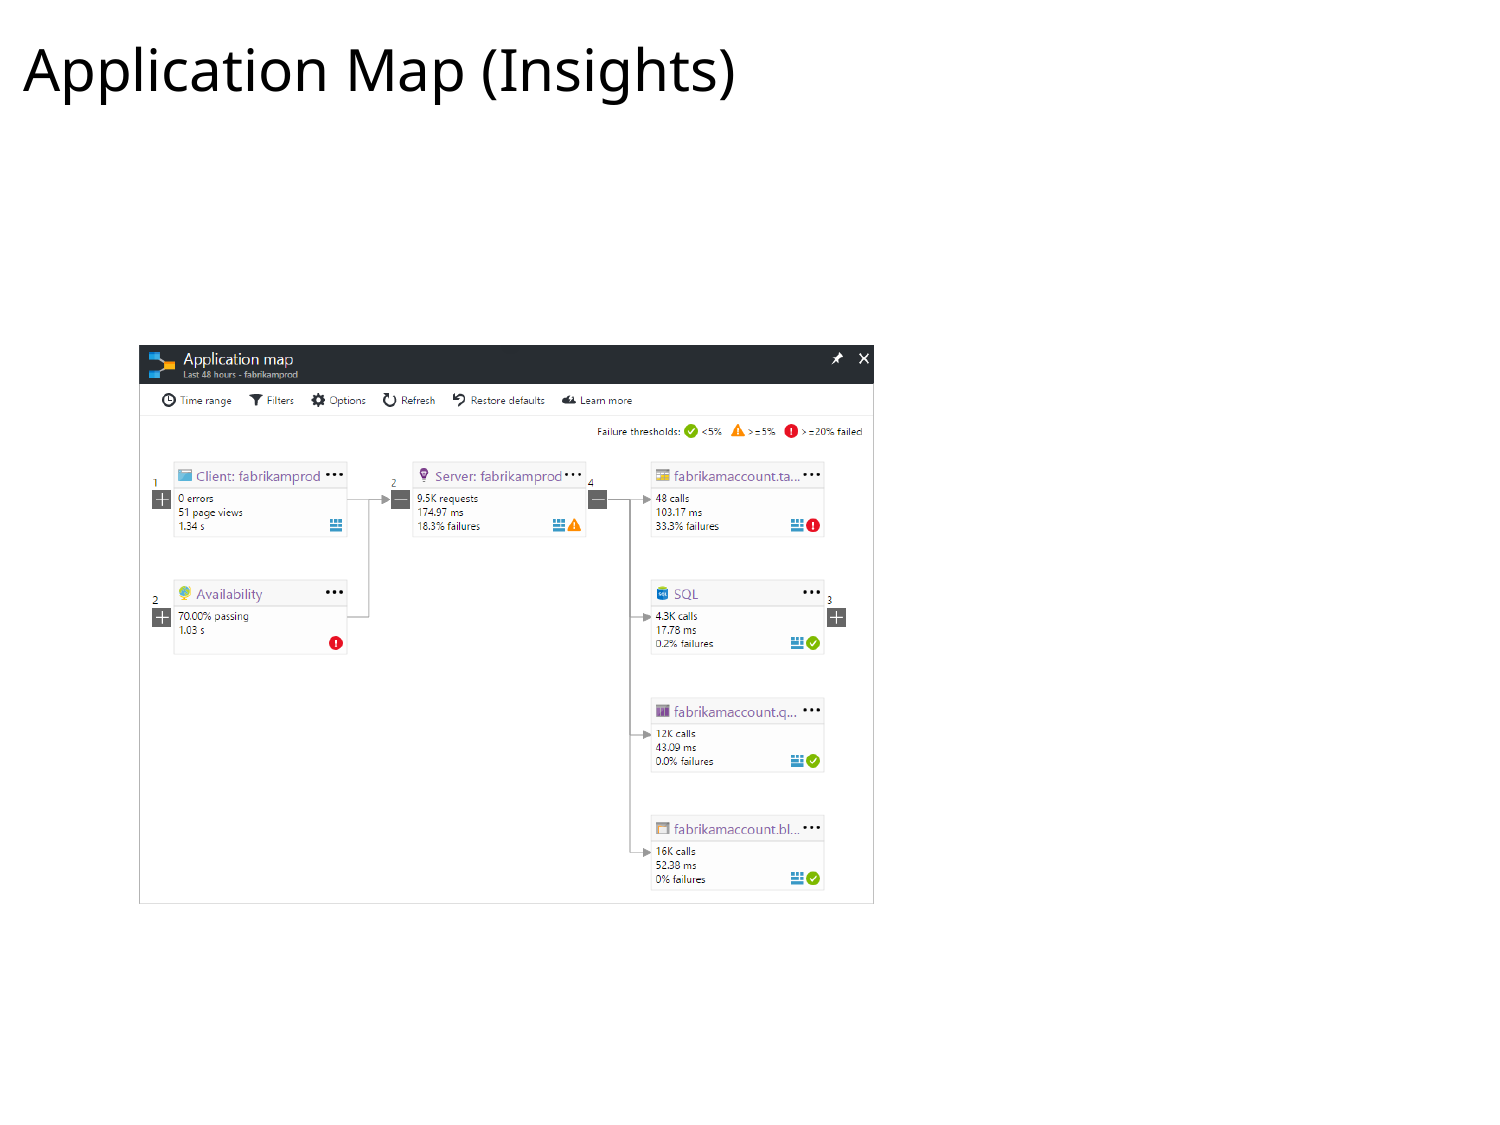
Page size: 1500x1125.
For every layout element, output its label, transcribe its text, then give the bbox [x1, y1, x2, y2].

title Application Map (Insights) [22, 0, 1472, 148]
picture [139, 345, 874, 904]
